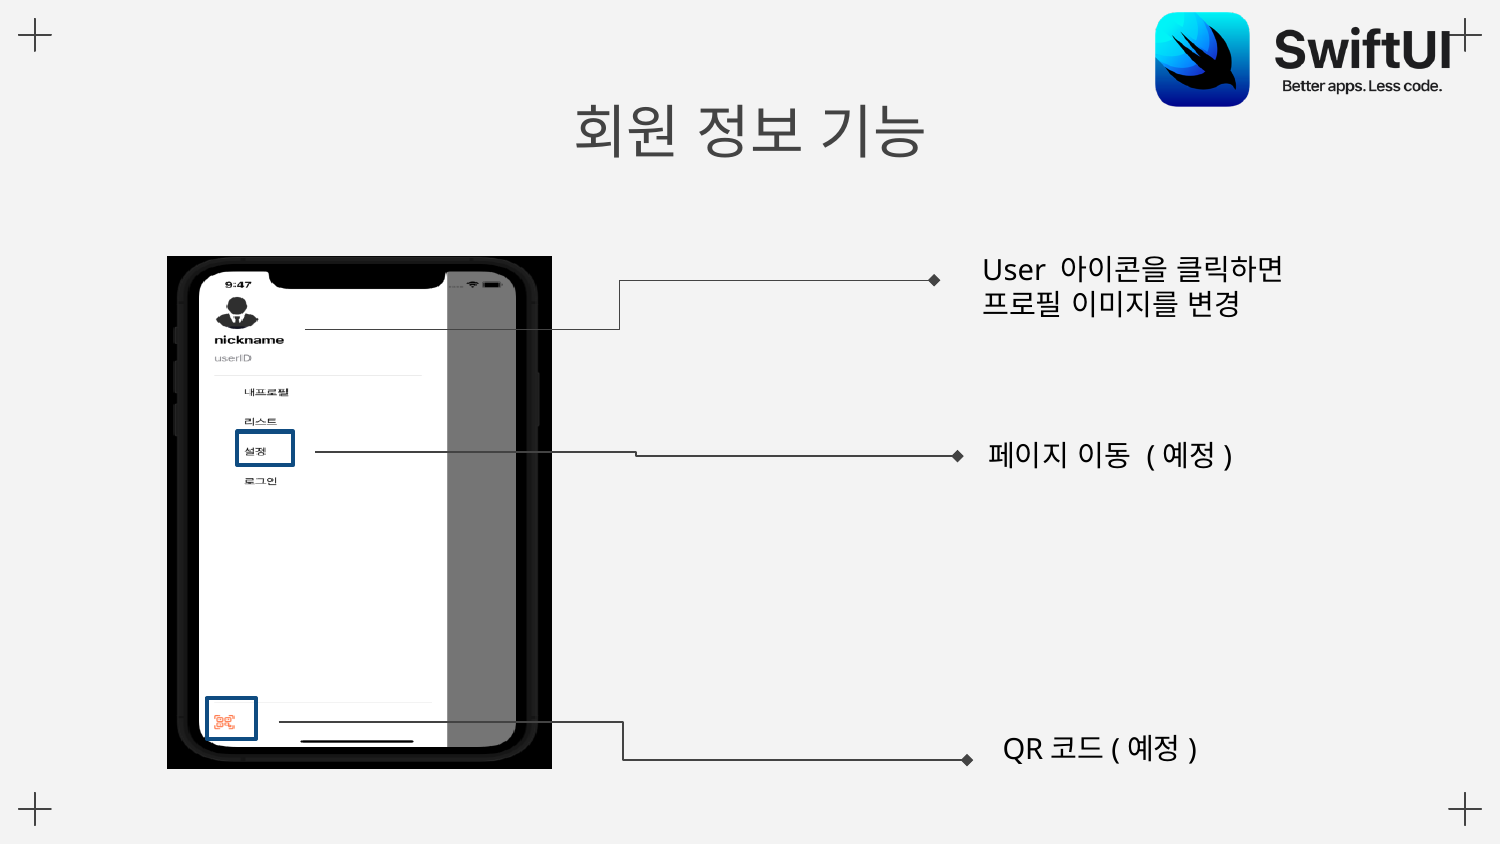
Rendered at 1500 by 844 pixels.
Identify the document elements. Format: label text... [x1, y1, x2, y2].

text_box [278, 721, 968, 761]
text_box User 아이콘을 클릭하면 프로필 이미지를 변경 [967, 243, 1417, 329]
text_box QR코드(예정) [987, 723, 1389, 774]
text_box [314, 451, 958, 457]
text_box 페이지 이동 (예정) [973, 429, 1374, 480]
text_box 회원 정보 기능 [231, 80, 1269, 176]
picture [1135, 0, 1464, 114]
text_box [304, 280, 935, 330]
picture [167, 256, 553, 770]
